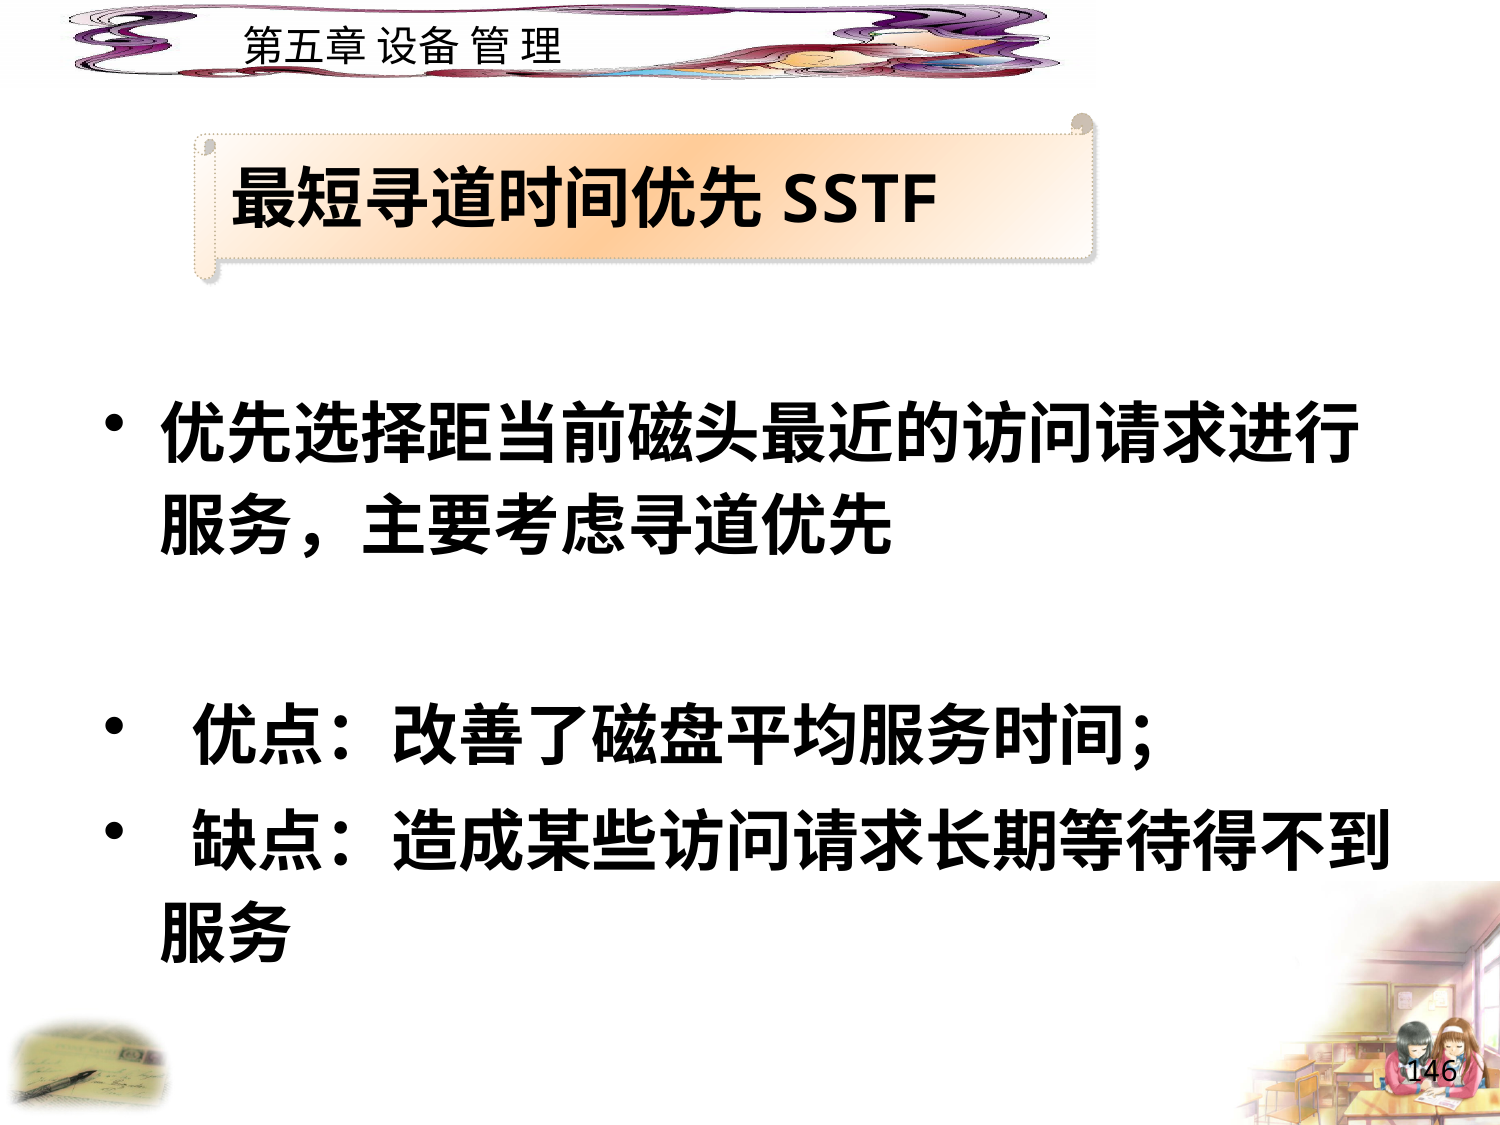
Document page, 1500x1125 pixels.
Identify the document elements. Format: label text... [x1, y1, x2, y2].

picture [1175, 881, 1500, 1125]
picture [0, 0, 1096, 88]
list 优先选择距当前磁头最近的访问请求进行服务，主要考虑寻道优先 优点：改善了磁盘平均服务时间； 缺点：造成某些访问请求长期等待得不到服务 [88, 371, 1424, 1012]
picture [0, 1008, 175, 1125]
text_box 最短寻道时间优先SSTF [194, 124, 1093, 279]
slide_number 146 [1160, 1024, 1474, 1101]
